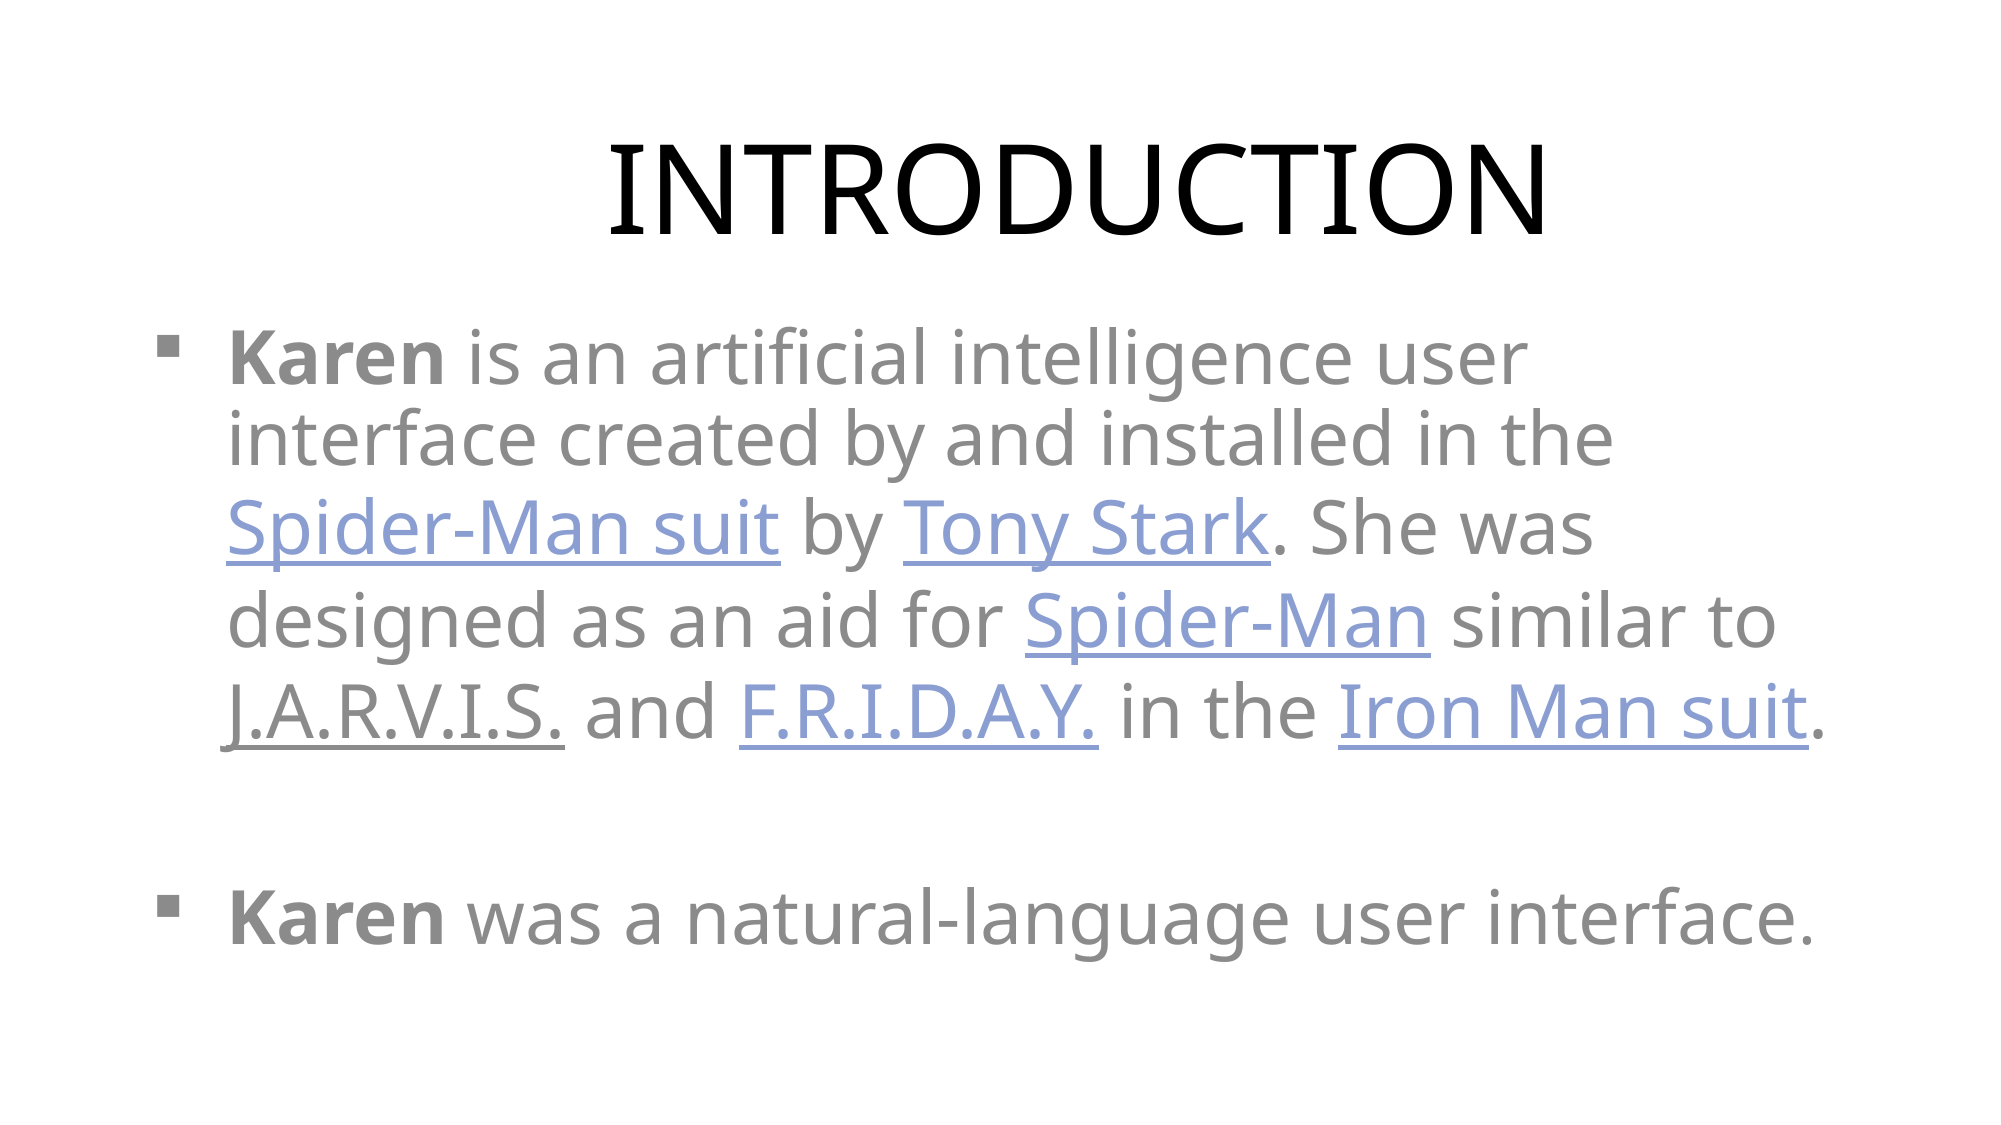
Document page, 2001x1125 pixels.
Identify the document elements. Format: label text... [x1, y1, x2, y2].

list Karen is an artificial intelligence user interface created by and installed in the Spider-Man suit by Tony Stark. She was designed as an aid for Spider-Man similar to J.A.R.V.I.S. and F.R.I.D.A.Y. in the Iron Man suit. Karen was a natural-language user interface. [136, 312, 1862, 999]
title INTRODUCTION [136, 76, 1862, 270]
